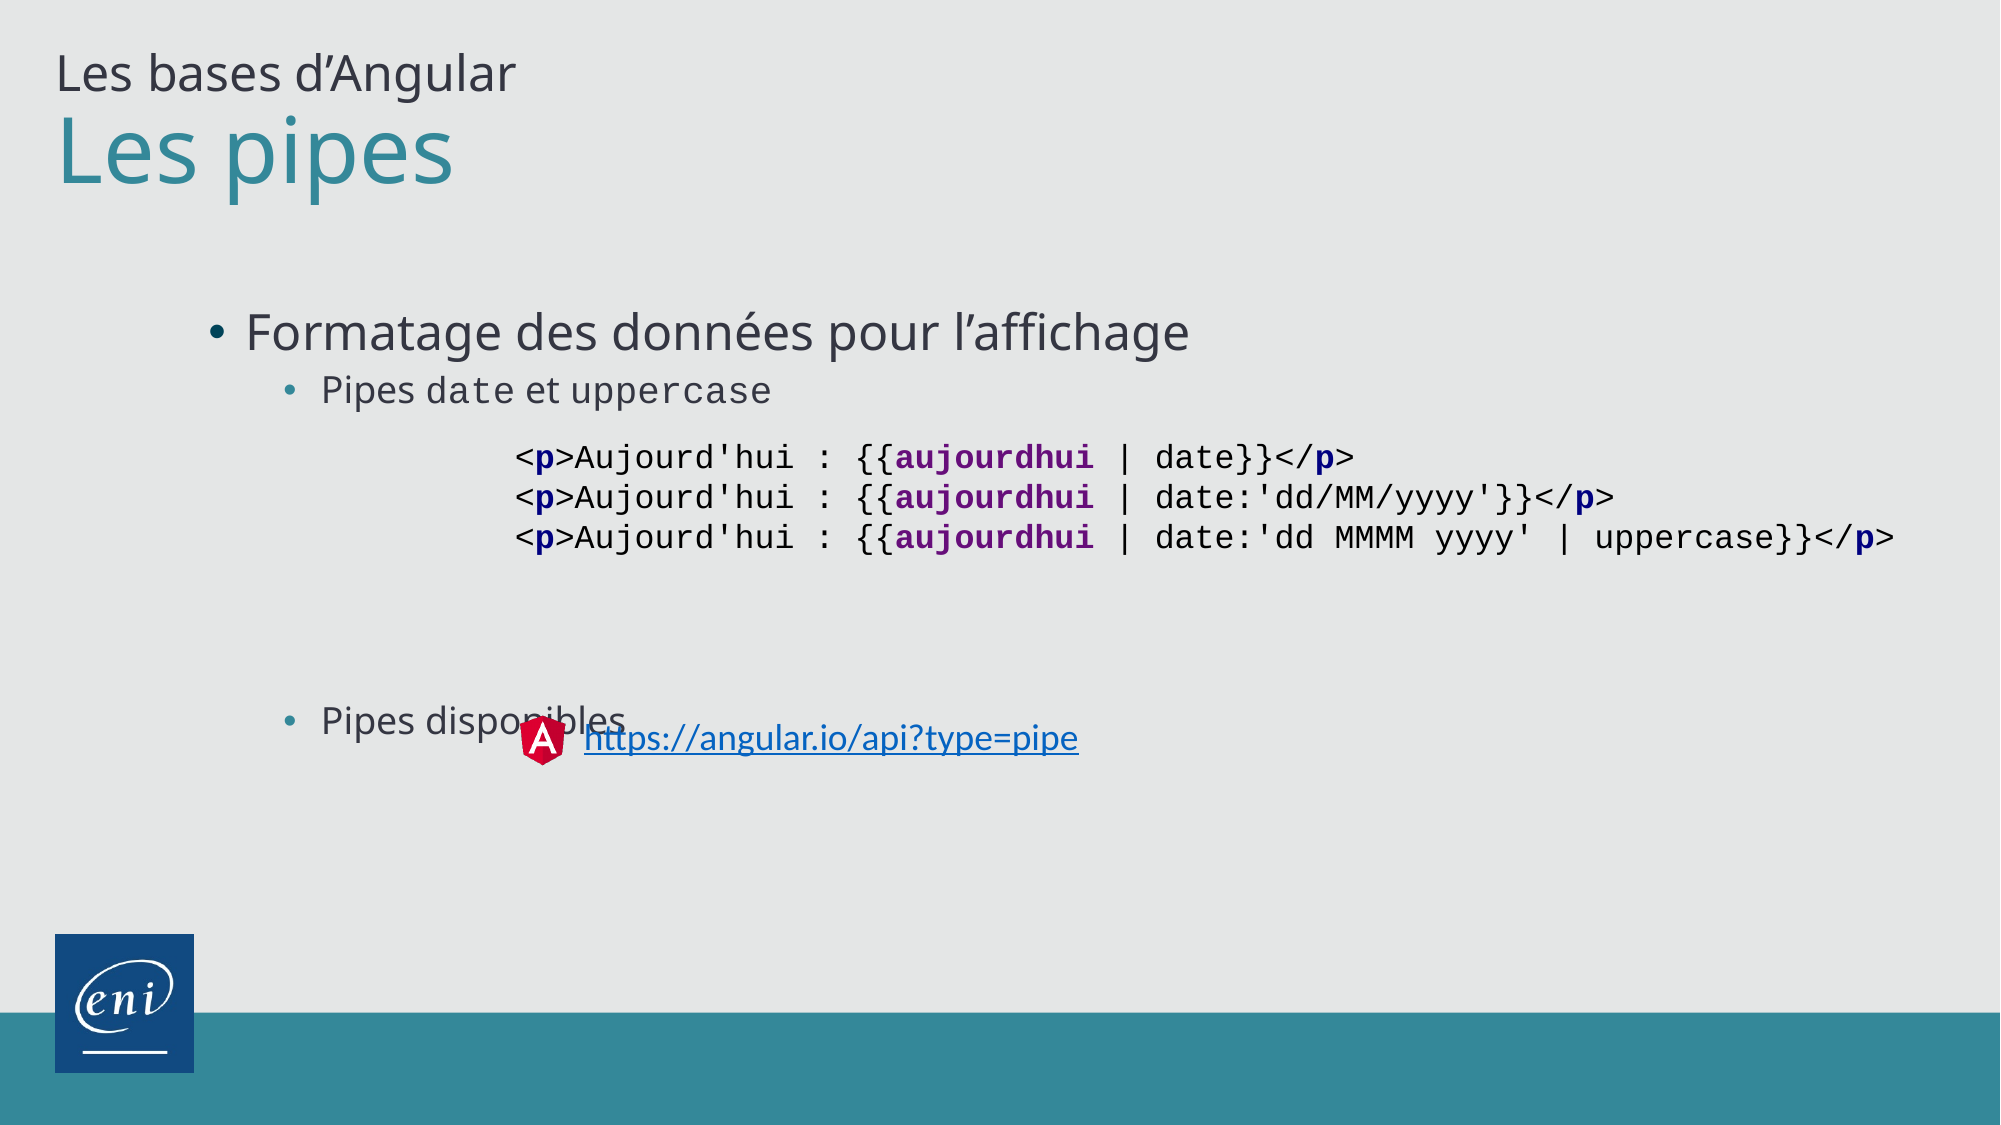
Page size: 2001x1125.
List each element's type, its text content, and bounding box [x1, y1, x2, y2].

text_box <p>Aujourd'hui : {{aujourdhui | date}}</p> <p>Aujourd'hui : {{aujourdhui | date:'dd/MM/yyyy'}}</p> <p>Aujourd'hui : {{aujourdhui | date:'dd MMMM yyyy' | uppercase}}</p> [499, 428, 1910, 563]
picture [55, 934, 194, 1073]
list Les bases d’Angular [55, 31, 1952, 103]
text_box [512, 705, 1098, 770]
title Les pipes [55, 104, 1952, 205]
list Formatage des données pour l’affichage Pipes date et uppercase Pipes disponibles [193, 299, 1952, 912]
